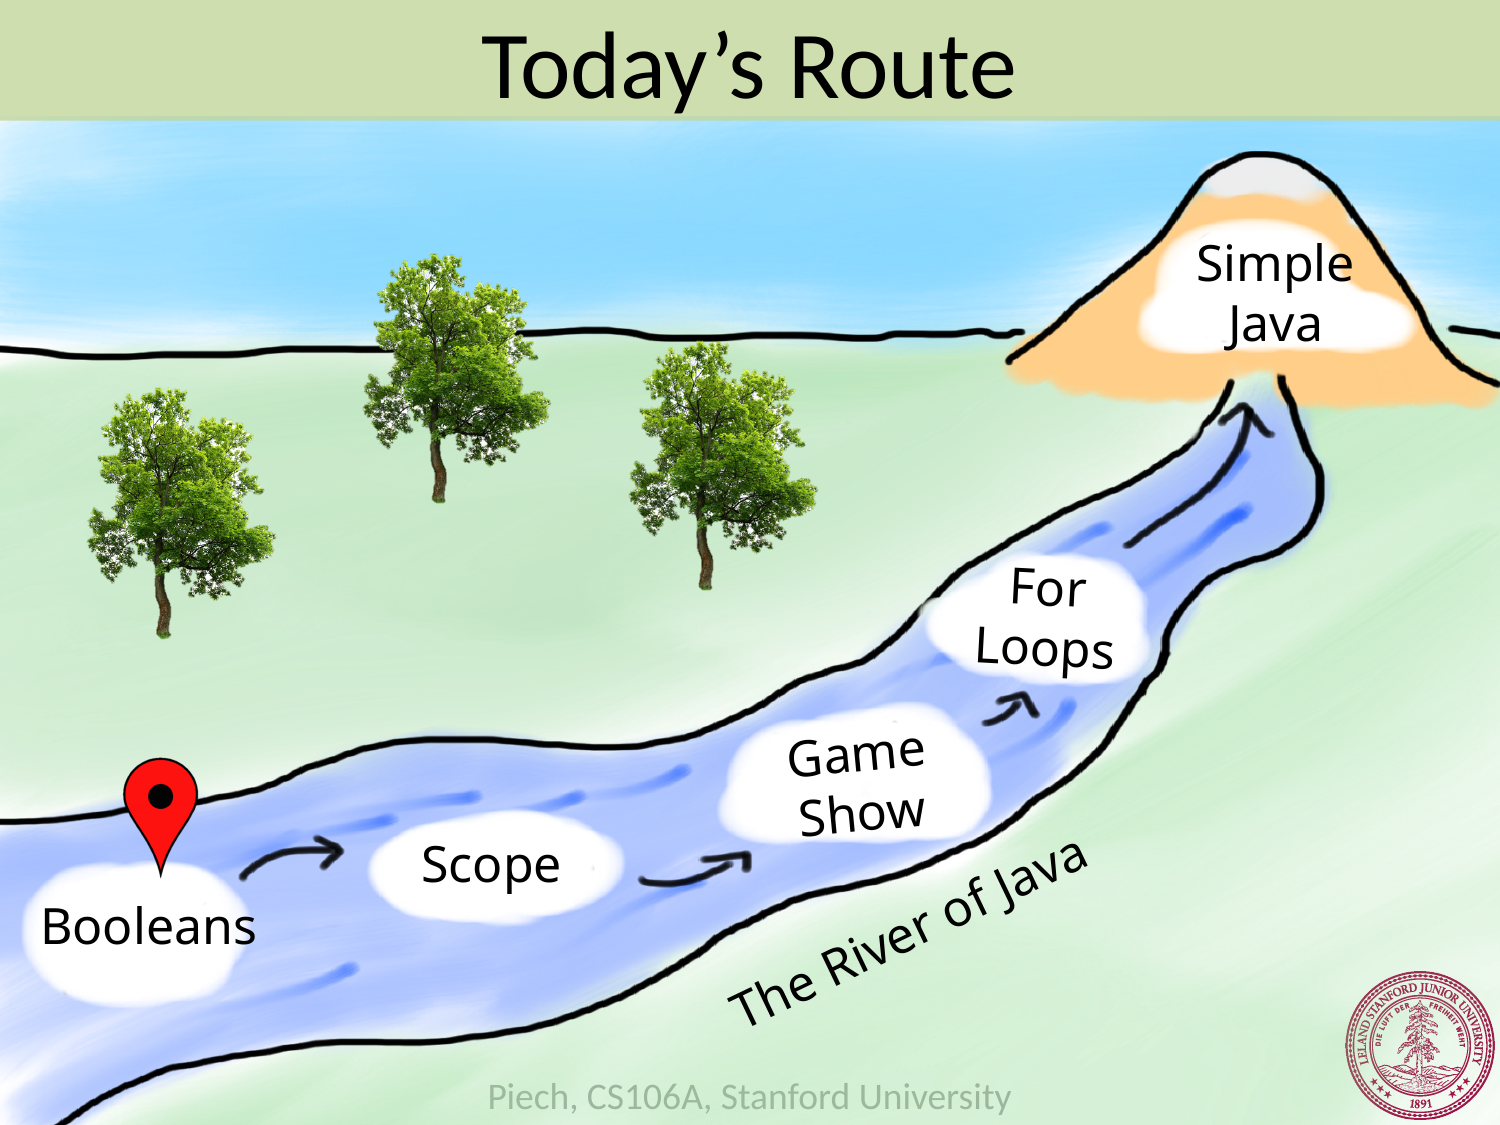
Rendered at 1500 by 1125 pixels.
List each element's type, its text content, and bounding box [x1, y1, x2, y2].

picture [0, 78, 1500, 1125]
text_box Today’s Route [0, 0, 1500, 77]
